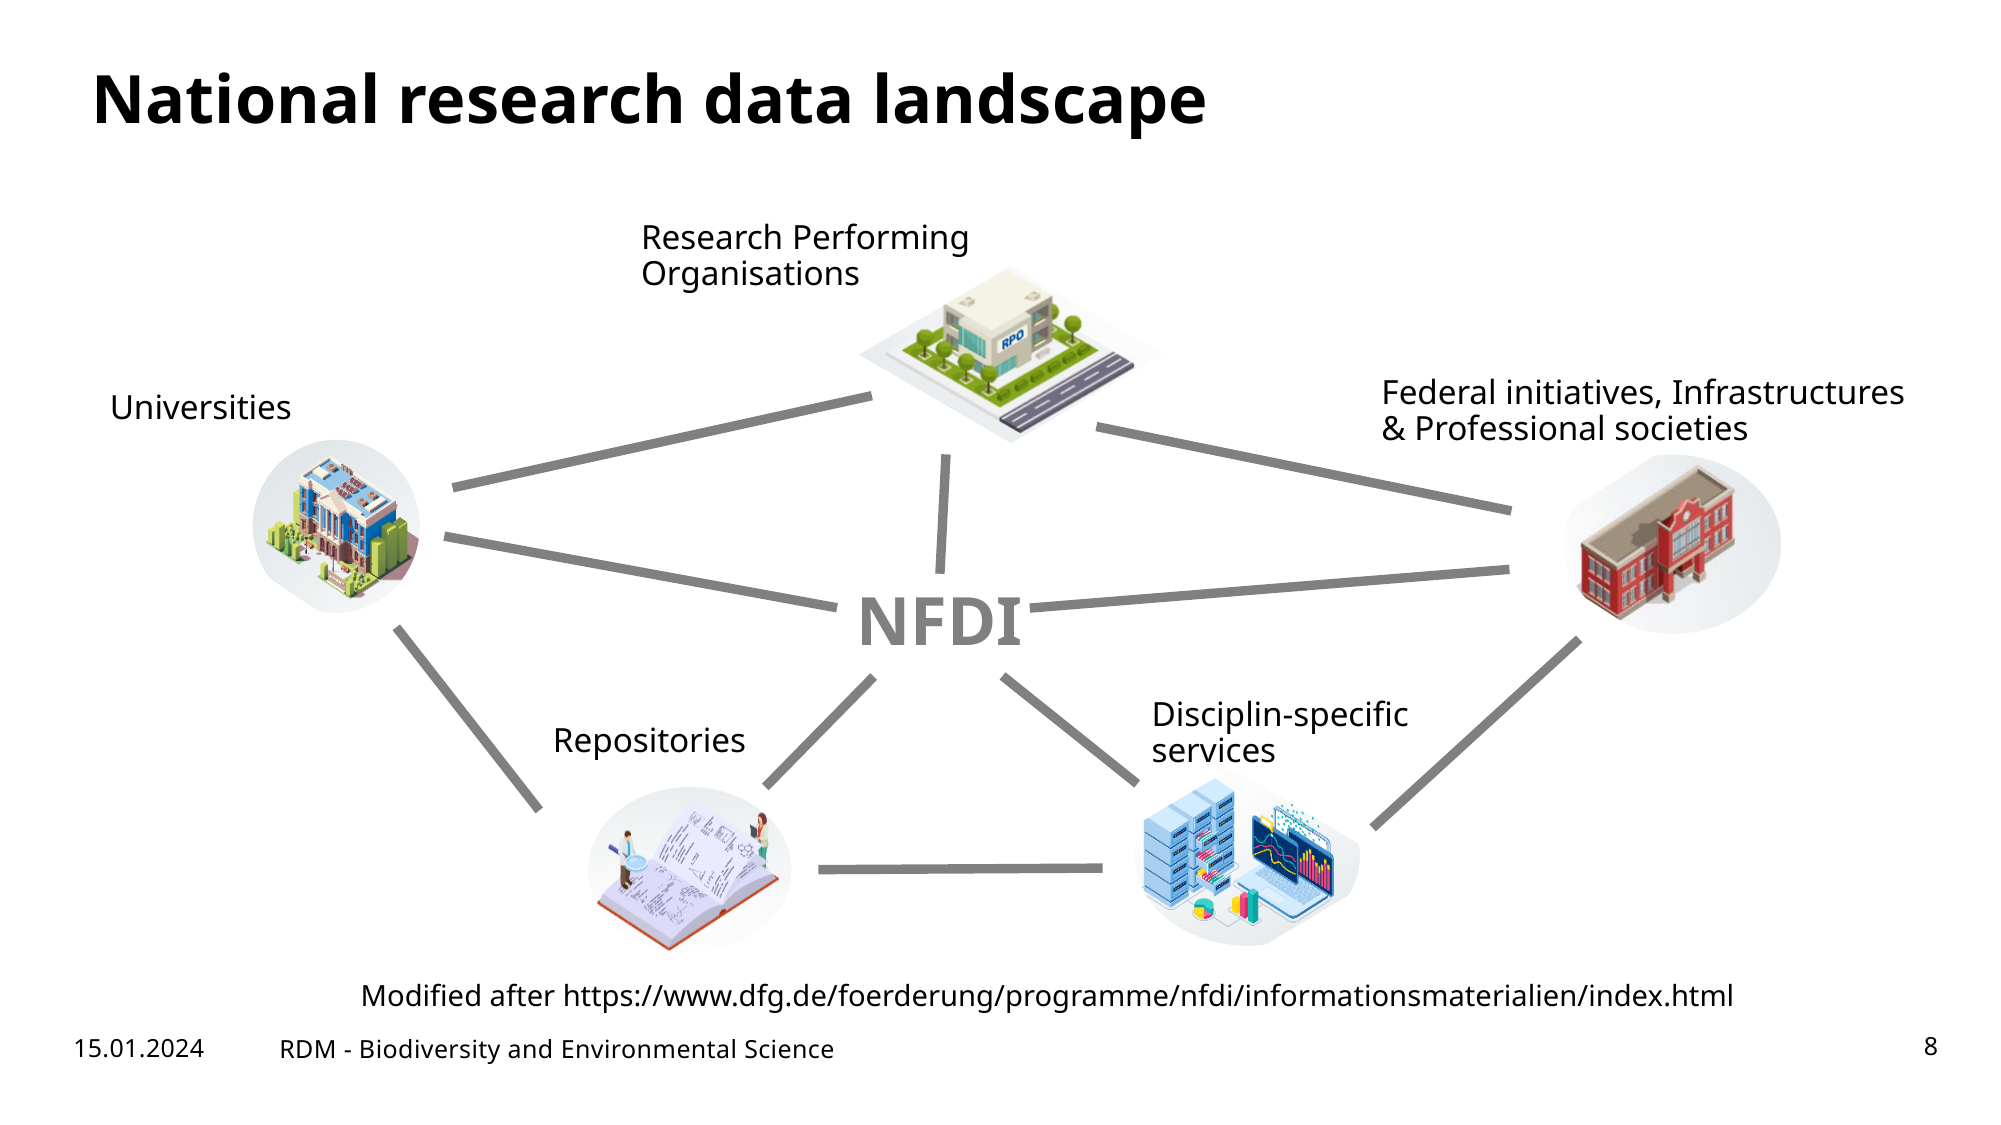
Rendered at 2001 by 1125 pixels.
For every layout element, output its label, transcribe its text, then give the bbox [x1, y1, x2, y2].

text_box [396, 395, 1580, 870]
text_box Universities [109, 343, 415, 474]
text_box Research Performing Organisations [641, 191, 1103, 322]
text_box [1048, 879, 1446, 1032]
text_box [161, 348, 544, 705]
text_box Federal initiatives, Infrastructures & Professional societies [1381, 346, 1918, 477]
slide_number 15 [1838, 1023, 1950, 1073]
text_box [1474, 365, 1871, 724]
text_box Modified after https://www.dfg.de/foerderung/programme/nfdi/informationsmaterialien/index.html [879, 969, 1043, 1020]
text_box National research data landscape [91, 66, 1373, 281]
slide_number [49, 1023, 233, 1073]
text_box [505, 879, 875, 1035]
text_box Modified after https://www.dfg.de/foerderung/programme/nfdi/informationsmaterialien/index.html [1450, 969, 2000, 1020]
picture [858, 266, 1164, 395]
footer RDM - Biodiversity and Environmental Science [267, 1023, 1733, 1074]
text_box Modified after https://www.dfg.de/foerderung/programme/nfdi/informationsmaterialien/index.html [345, 969, 500, 1020]
